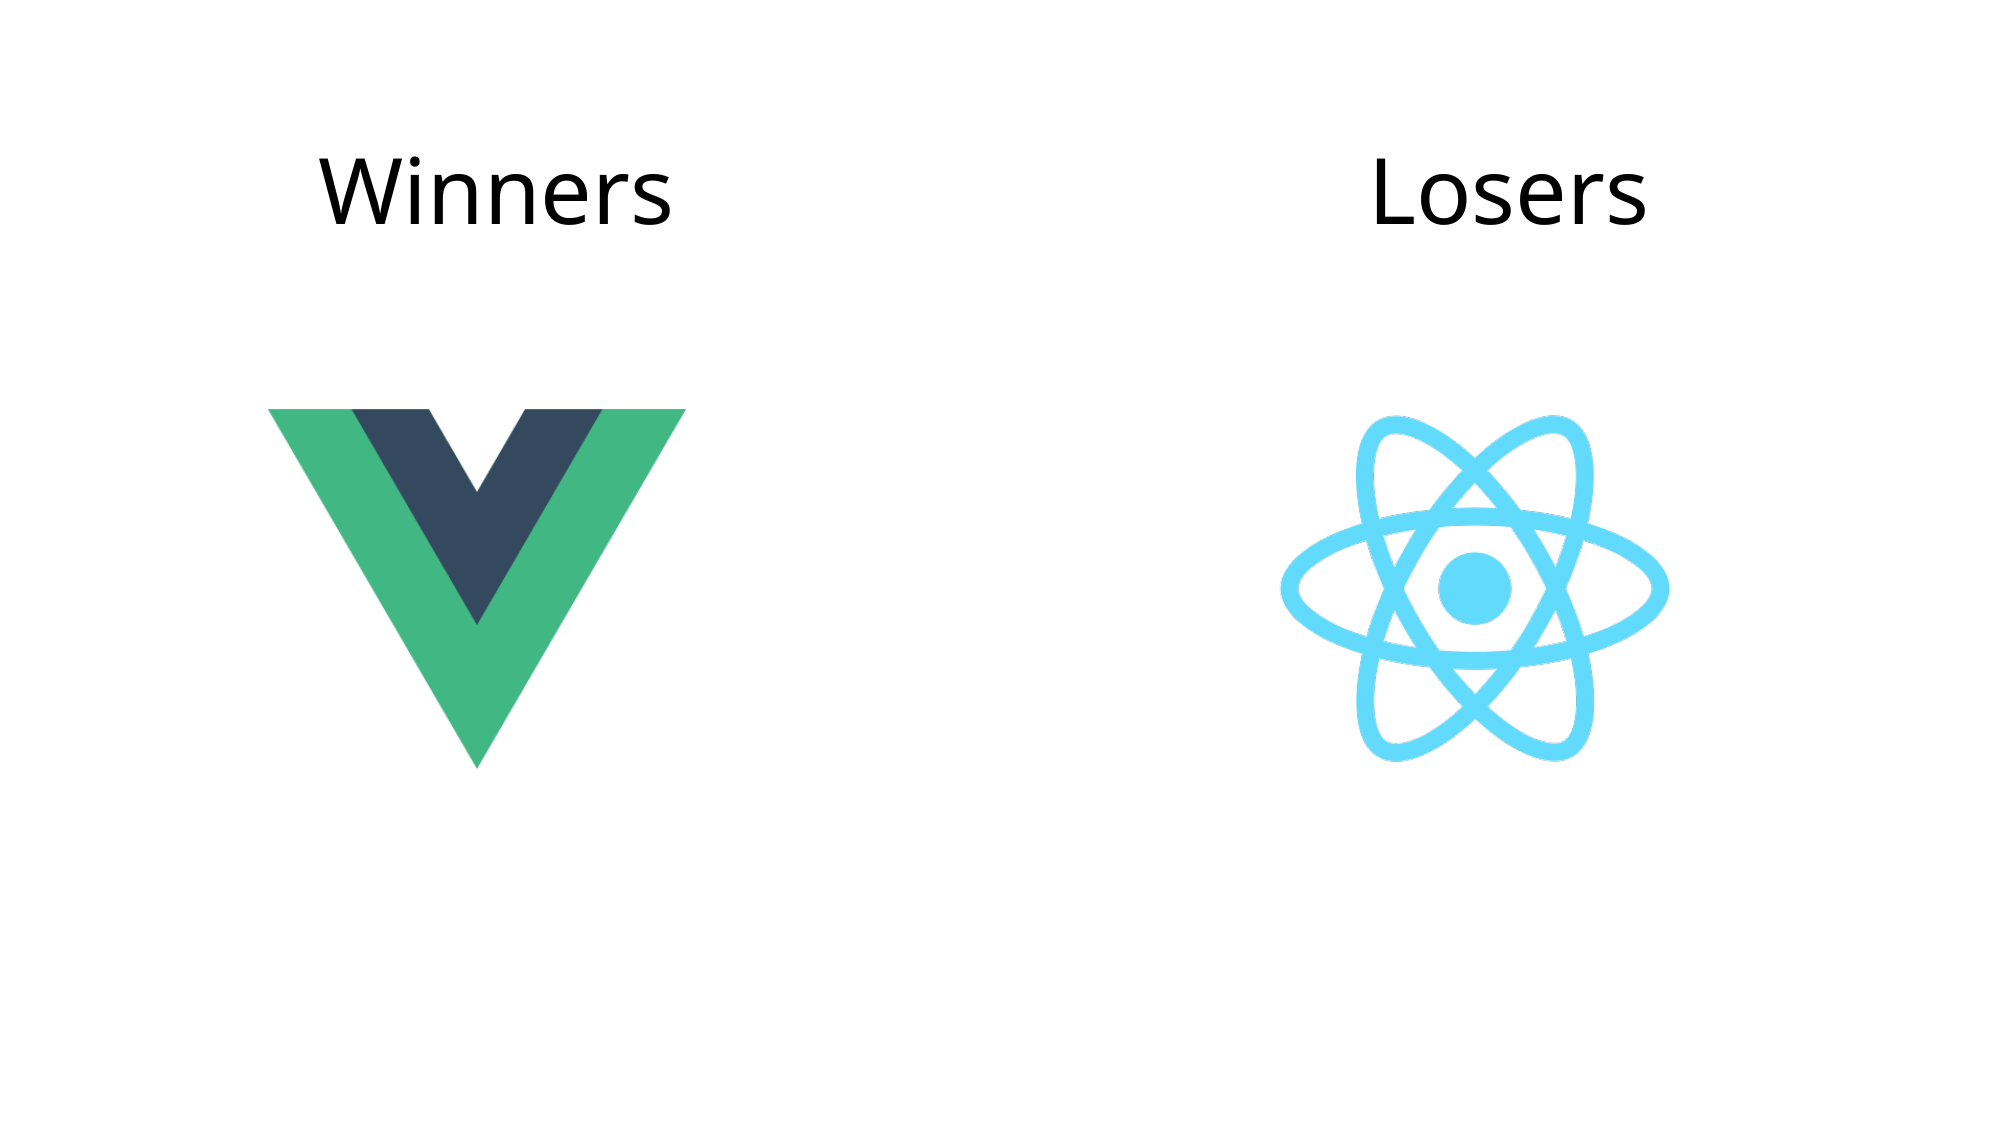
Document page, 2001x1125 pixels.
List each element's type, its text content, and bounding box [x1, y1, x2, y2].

picture [1141, 354, 1809, 825]
text_box Losers [1353, 111, 1804, 278]
title Winners [303, 111, 755, 278]
picture [268, 381, 686, 798]
